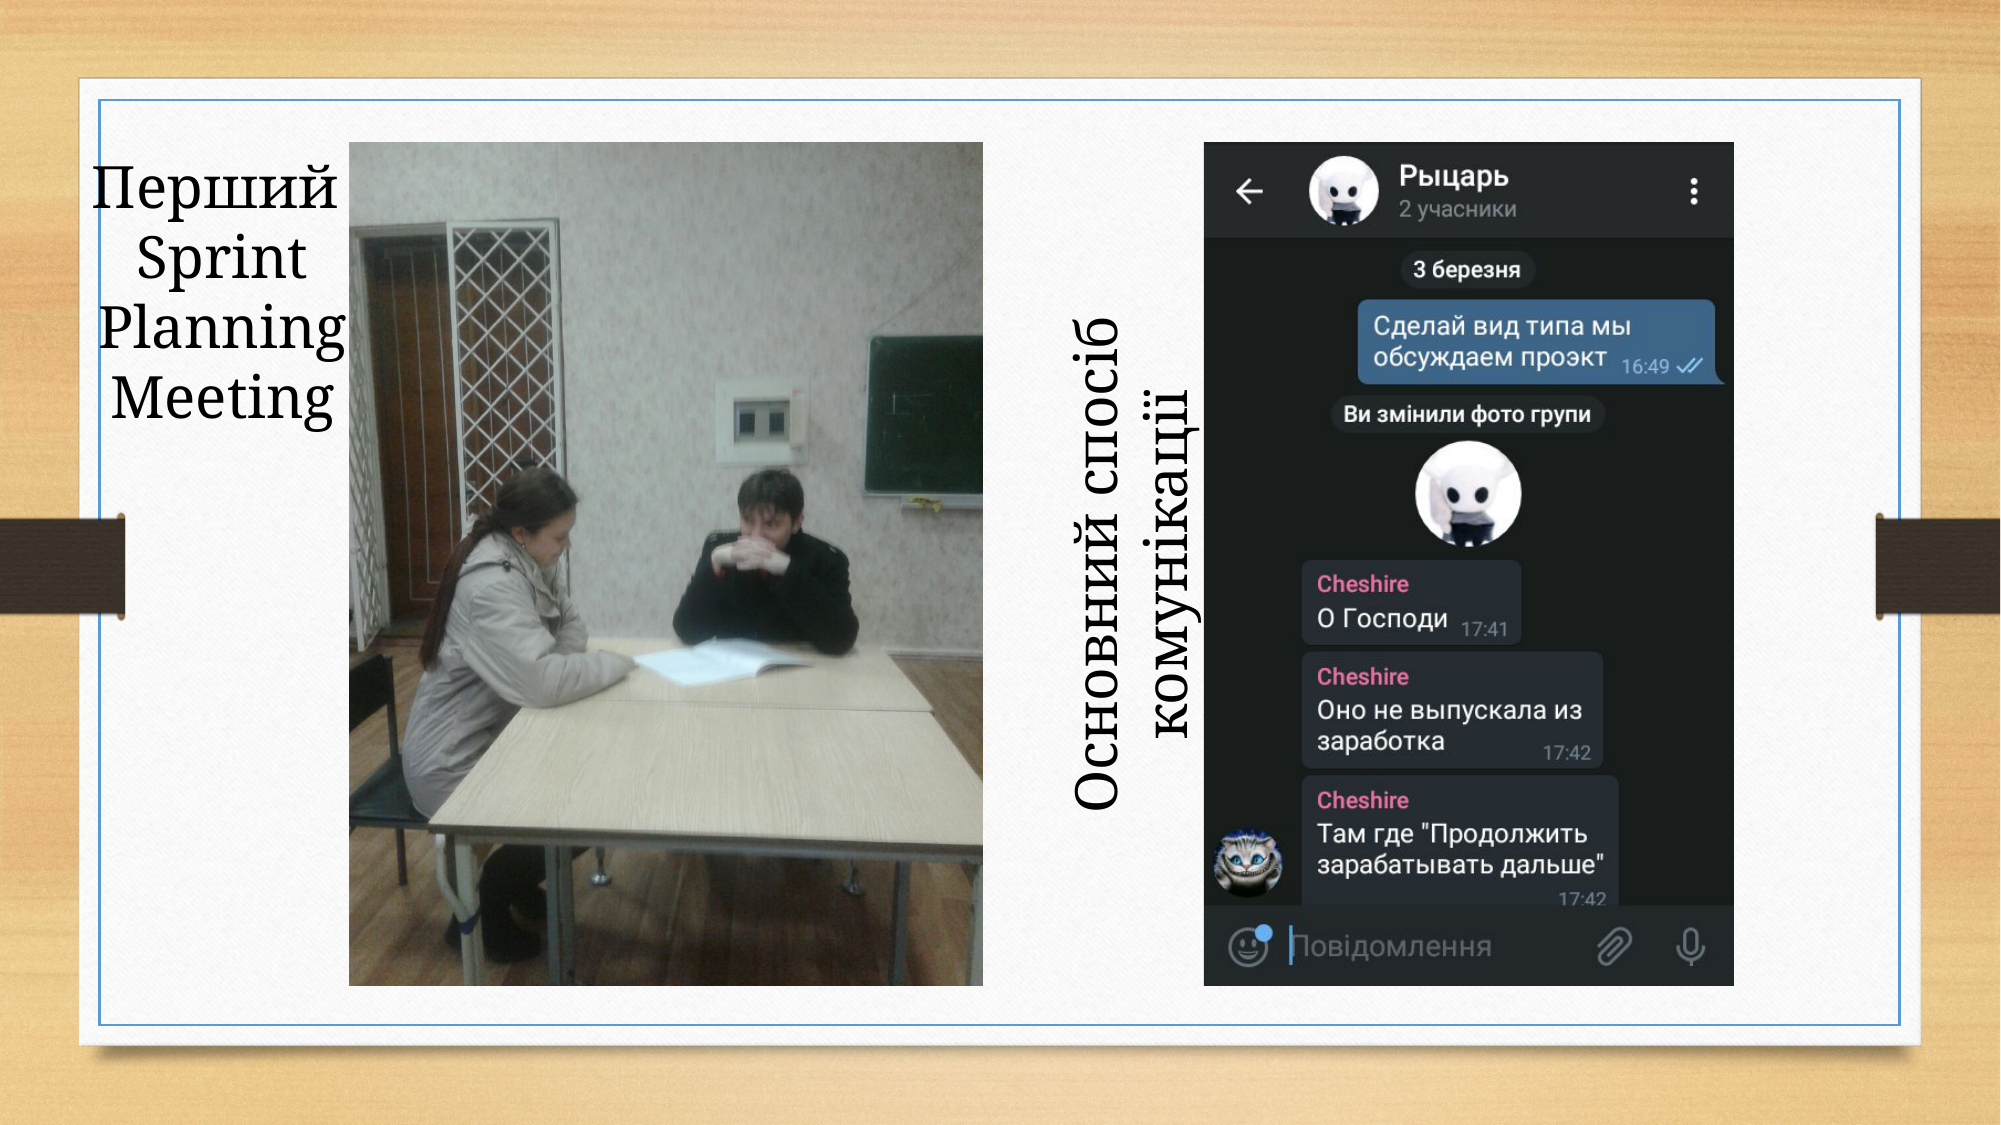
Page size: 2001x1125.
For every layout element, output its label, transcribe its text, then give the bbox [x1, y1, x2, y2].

picture [0, 0, 2001, 1125]
text_box Перший Sprint Planning Meeting [59, 142, 349, 438]
text_box Основний спосіб комунікації [1051, 165, 1203, 964]
